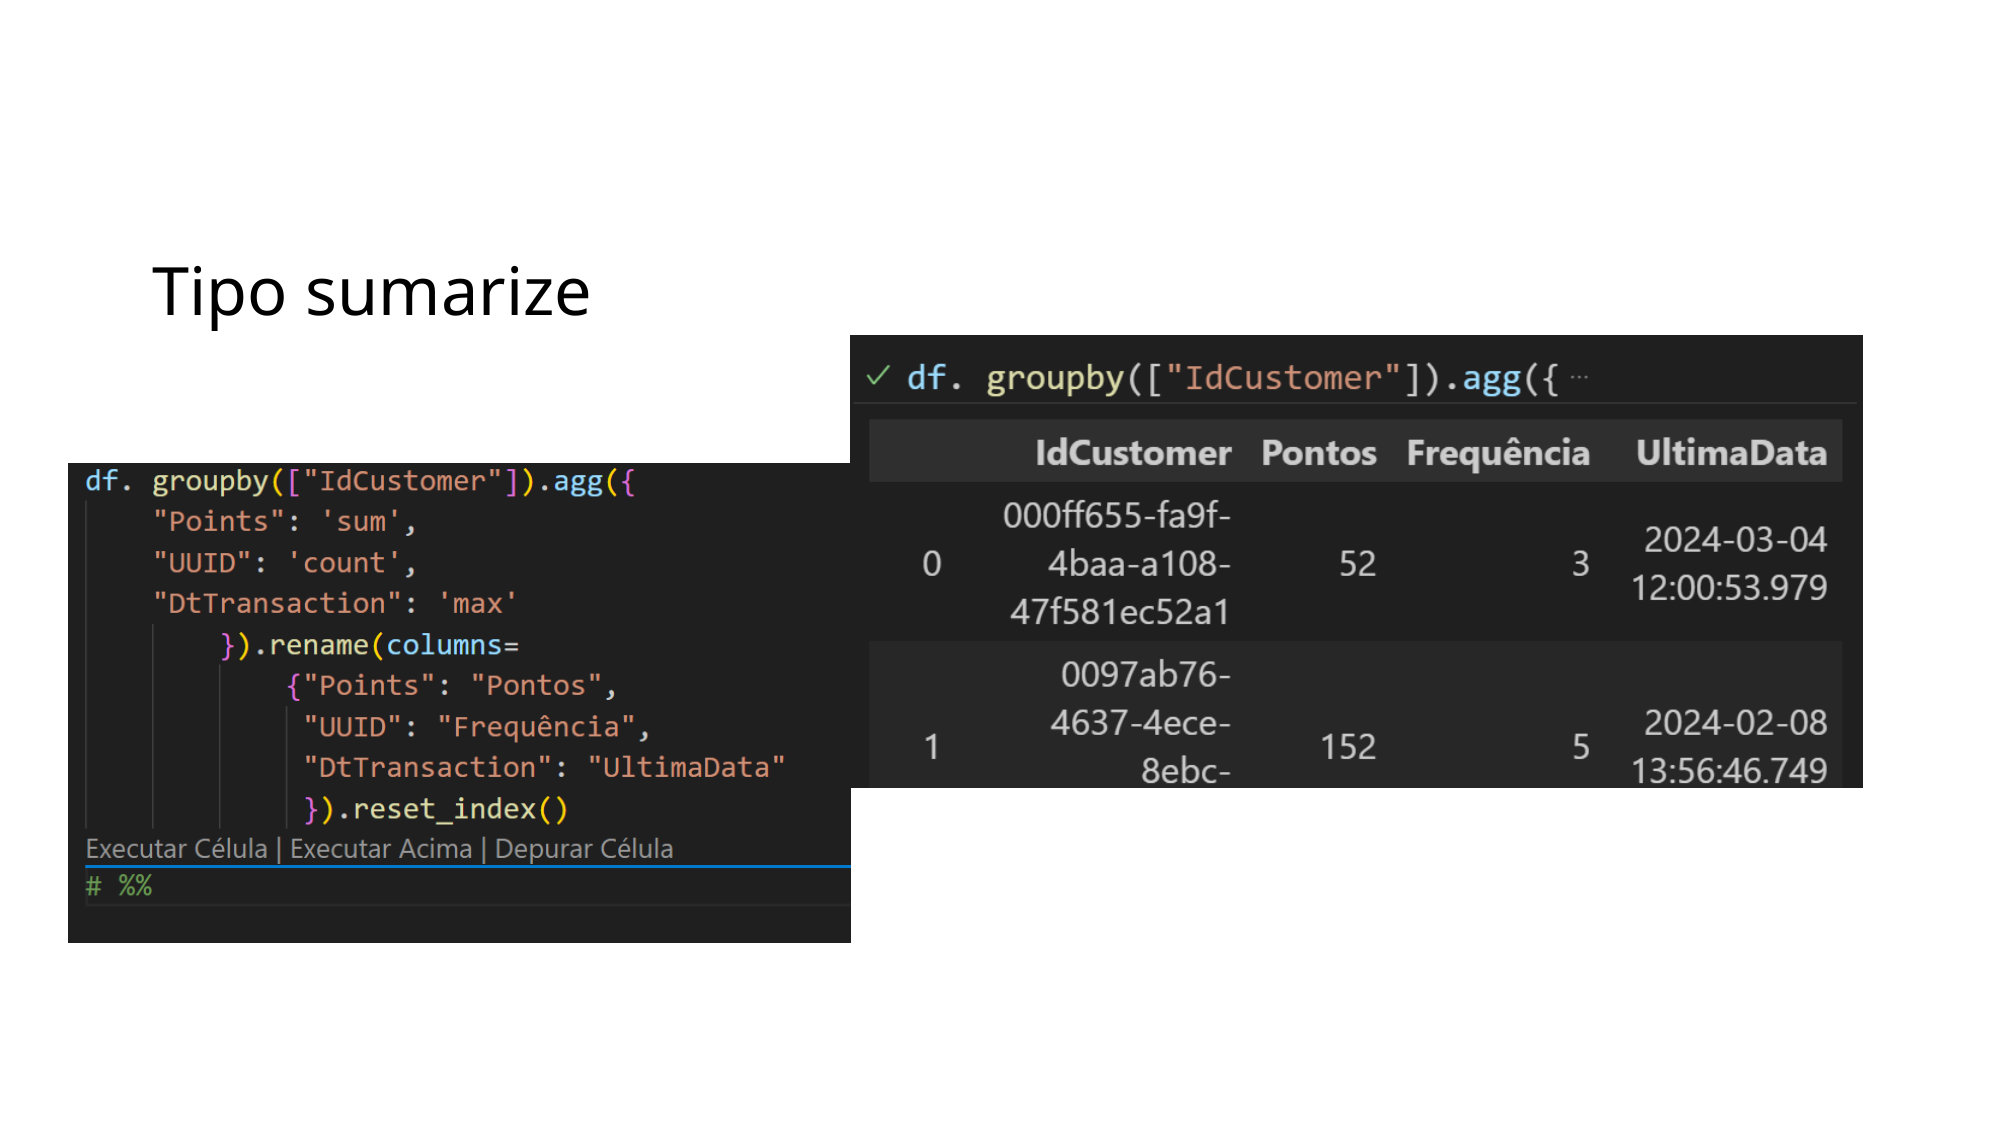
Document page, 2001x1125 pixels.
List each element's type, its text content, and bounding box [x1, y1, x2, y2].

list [849, 335, 1864, 788]
picture [68, 462, 851, 943]
title Tipo sumarize [137, 75, 783, 338]
